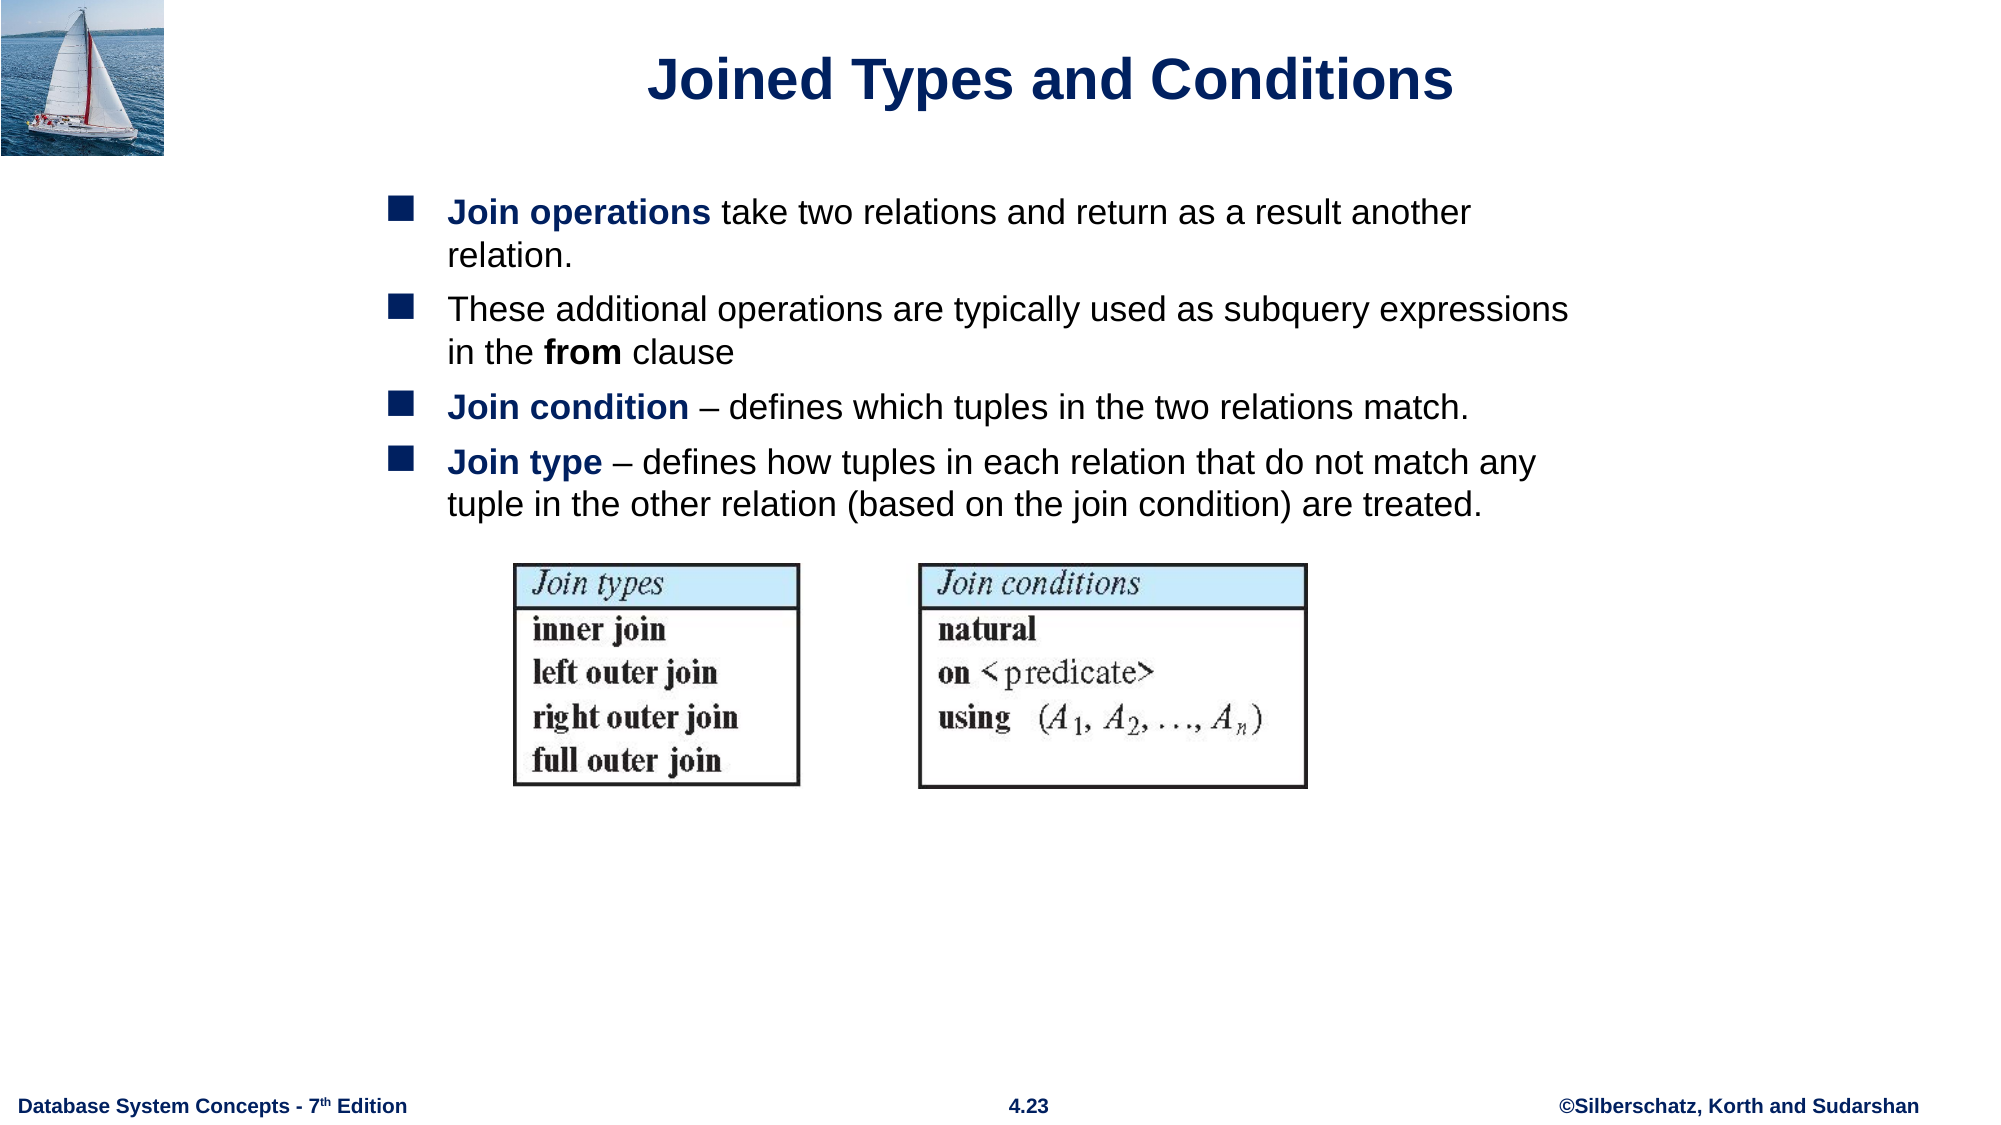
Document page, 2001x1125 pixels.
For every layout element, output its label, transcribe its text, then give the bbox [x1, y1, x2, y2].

list Join operations take two relations and return as a result another relation. These additional operations are typically used as subquery expressions in the from clause Join condition – defines which tuples in the two relations match. Join type – defines how tuples in each relation that do not match any tuple in the other relation (based on the join condition) are treated. [376, 181, 1596, 550]
picture [1, 0, 164, 156]
title Joined Types and Conditions [167, 18, 1935, 120]
picture [513, 563, 1308, 789]
